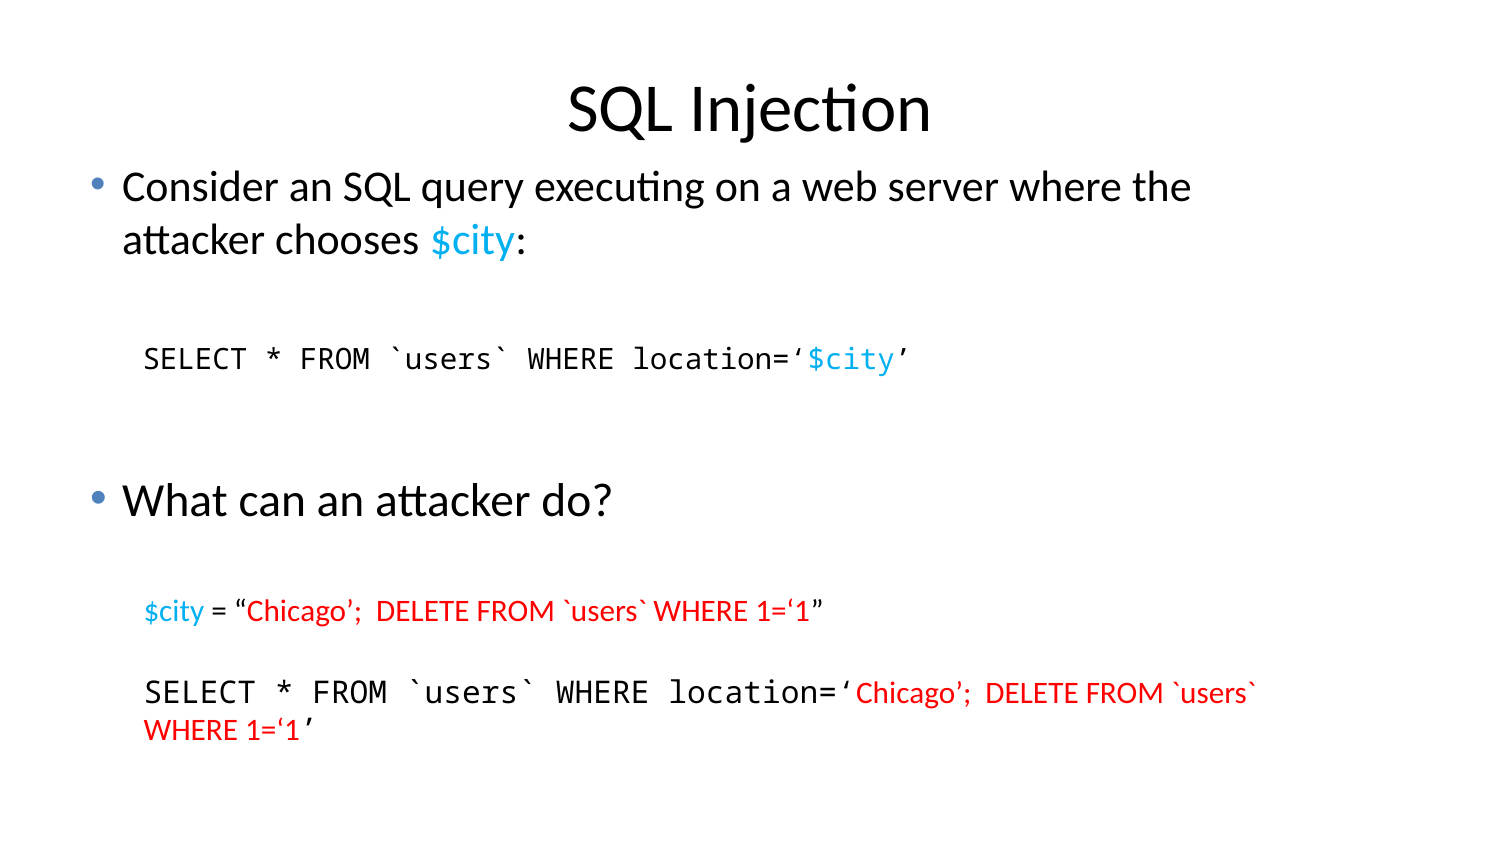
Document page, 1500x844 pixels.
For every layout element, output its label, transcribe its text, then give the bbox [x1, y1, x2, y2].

list Consider an SQL query executing on a web server where the attacker chooses $city: SELECT * FROM `users` WHERE location=‘$city’ What can an attacker do? $city = “Chicago’; DELETE FROM `users` WHERE 1=‘1” SELECT * FROM `users` WHERE location=‘Chicago’; DELETE FROM `users` WHERE 1=‘1’ [75, 150, 1285, 758]
title SQL Injection [75, 33, 1425, 175]
